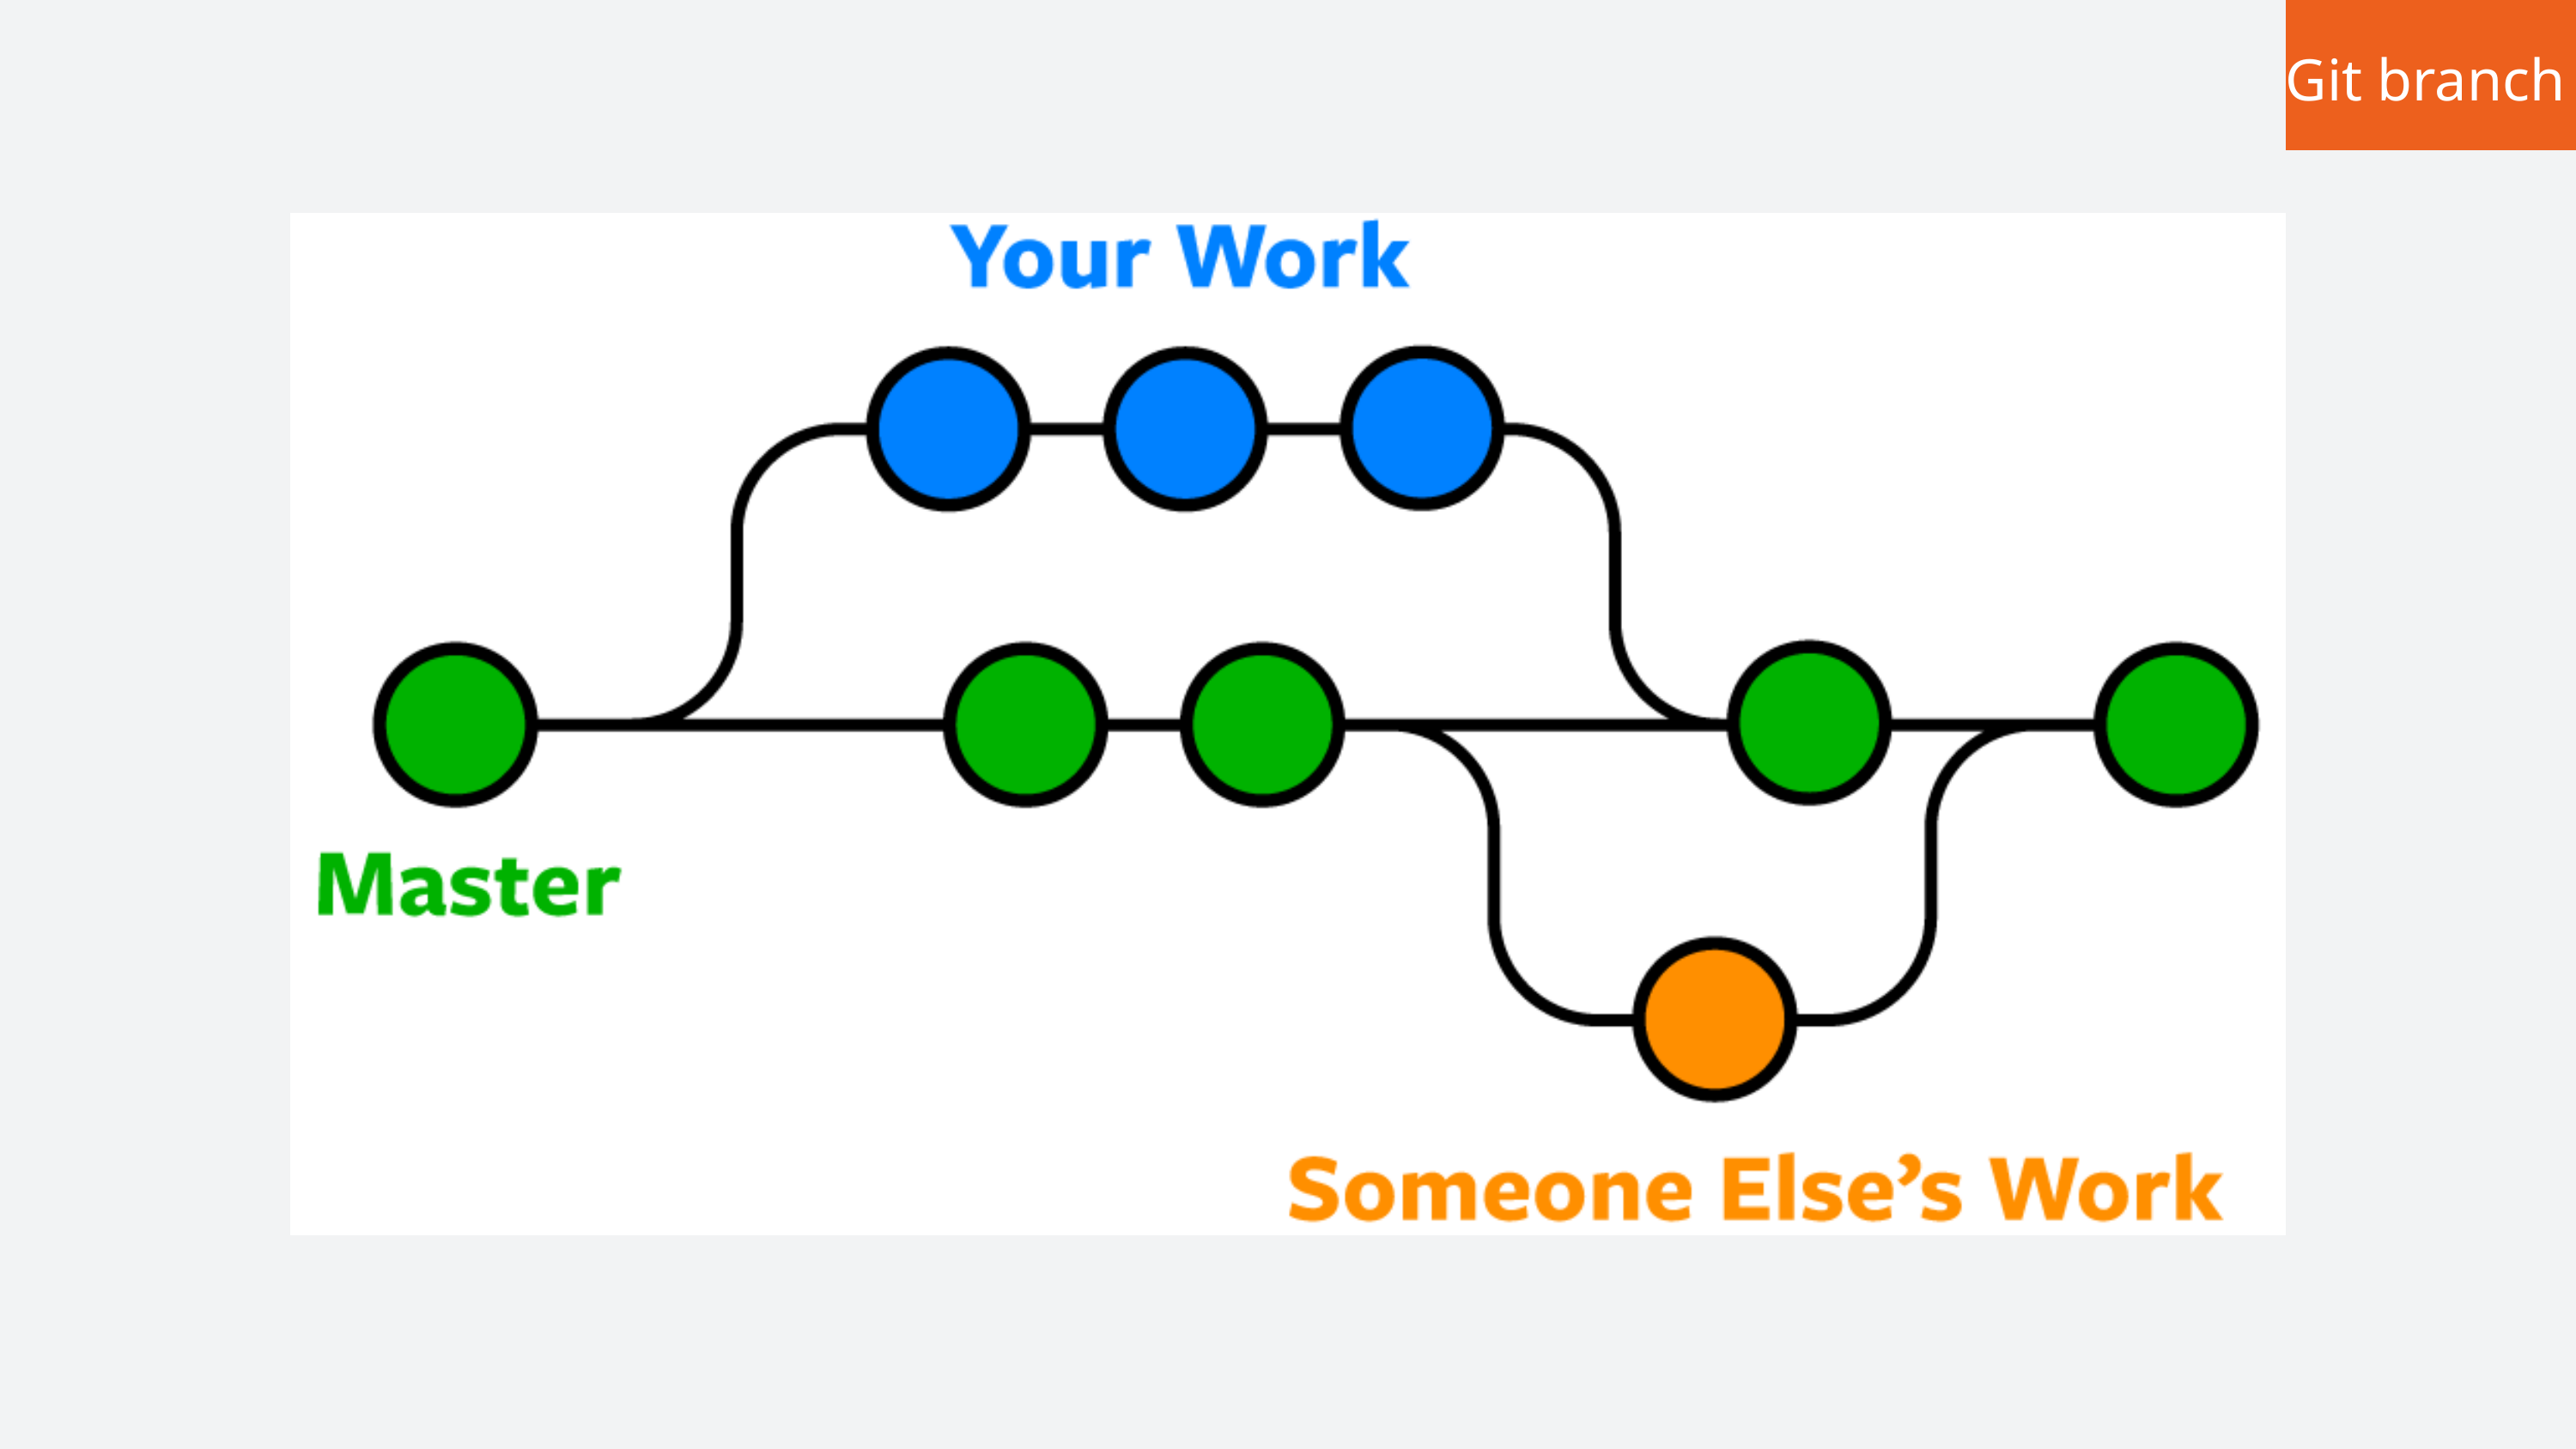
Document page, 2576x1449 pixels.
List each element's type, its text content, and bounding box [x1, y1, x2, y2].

table_header Git branch [2286, 0, 2576, 150]
text_box [290, 213, 2286, 1235]
